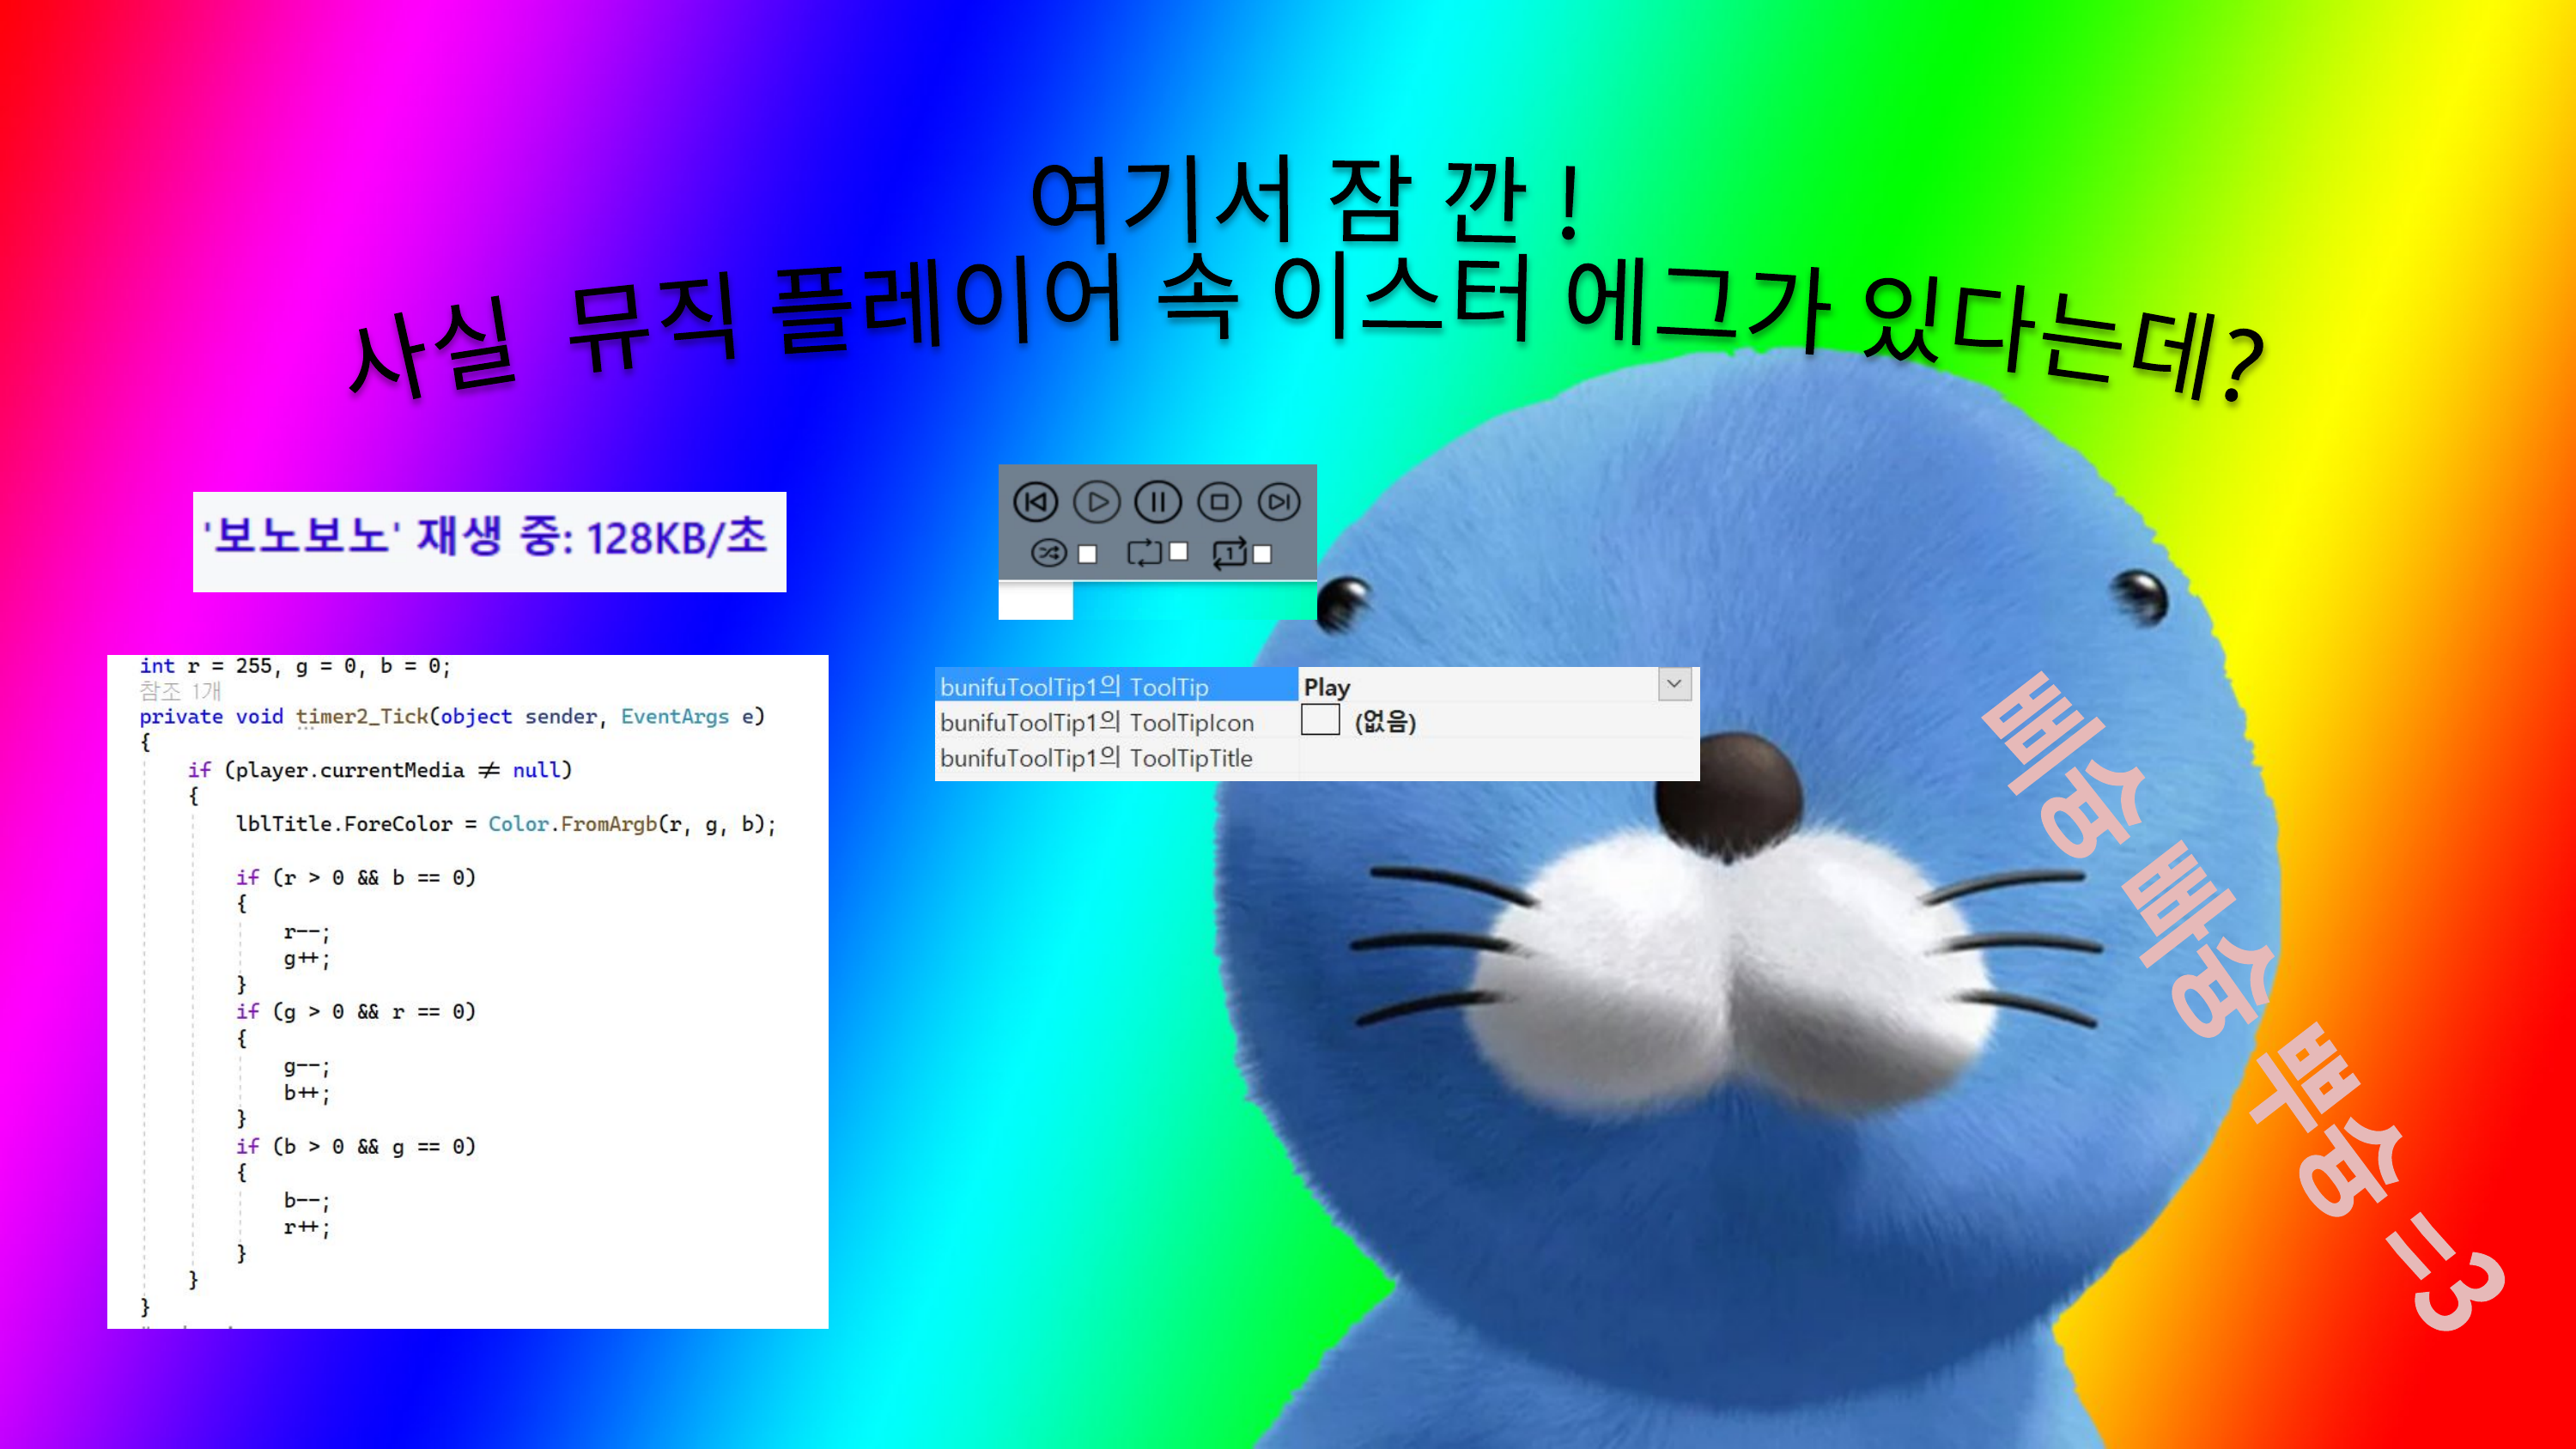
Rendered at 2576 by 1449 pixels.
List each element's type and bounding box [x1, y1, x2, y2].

text_box [998, 464, 1318, 621]
picture [0, 0, 2576, 1449]
text_box [192, 491, 787, 593]
